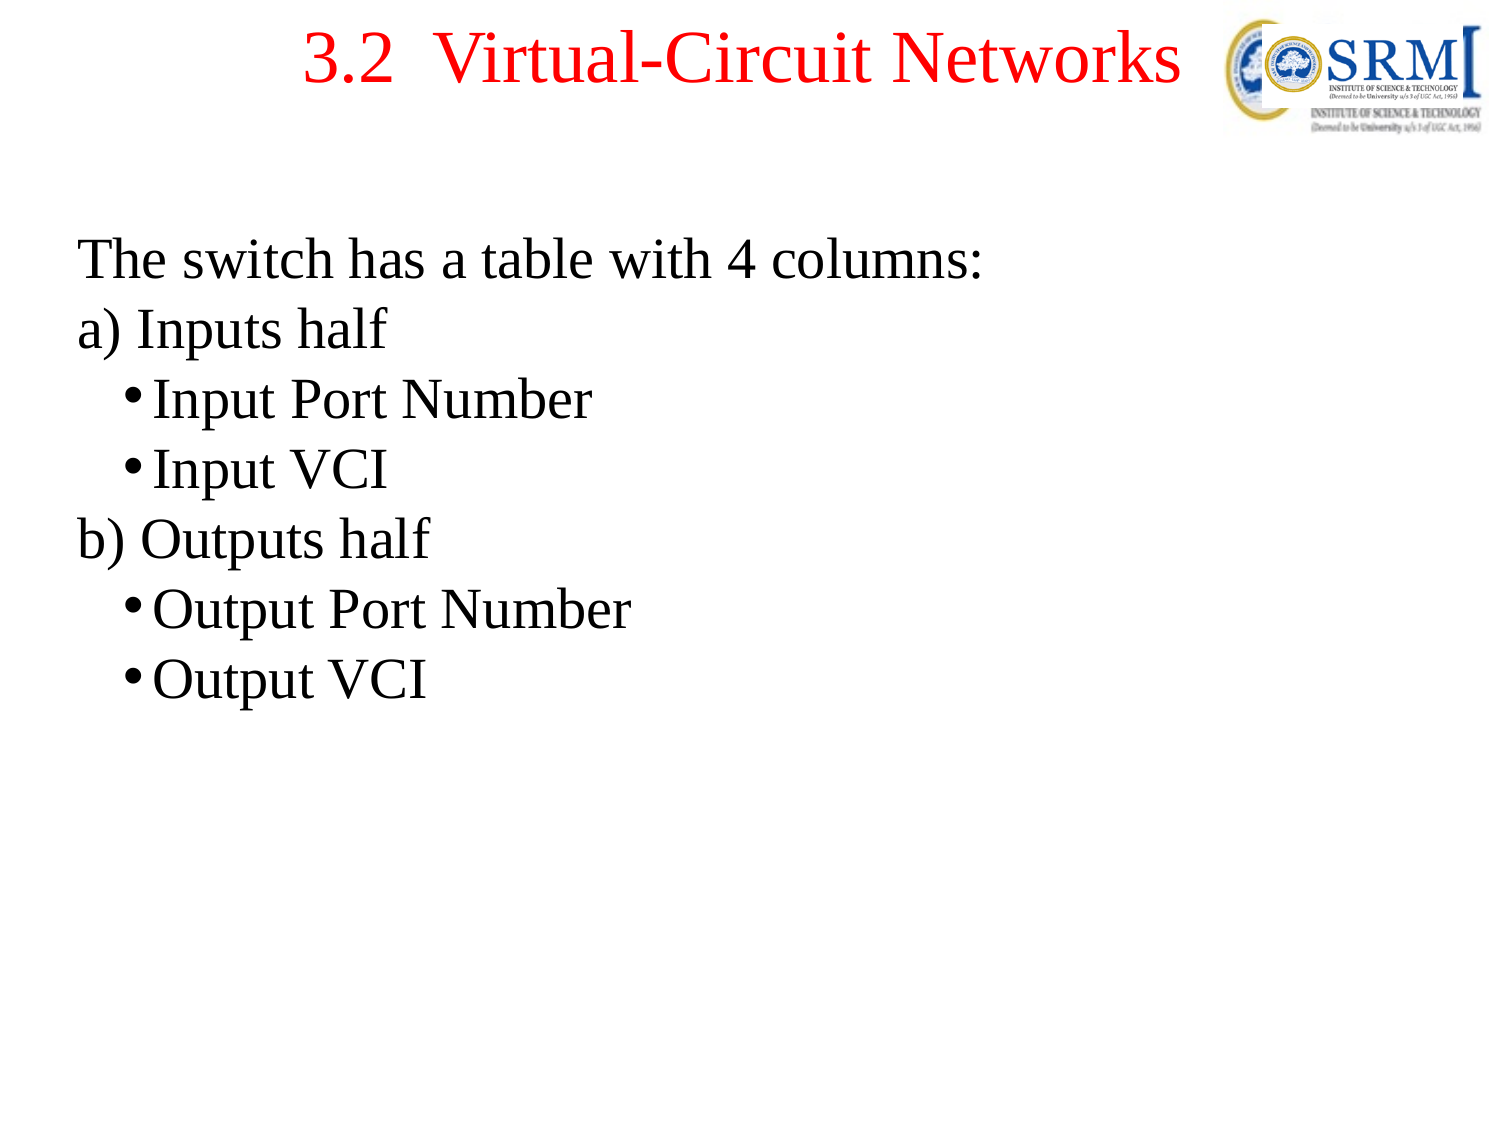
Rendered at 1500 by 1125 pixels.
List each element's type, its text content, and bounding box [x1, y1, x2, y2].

picture [1223, 0, 1489, 149]
text_box The switch has a table with 4 columns: a) Inputs half Input Port Number Input VCI b) Outputs half Output Port Number Output VCI [62, 212, 1363, 858]
text_box 3.2 Virtual-Circuit Networks [287, 0, 1463, 106]
